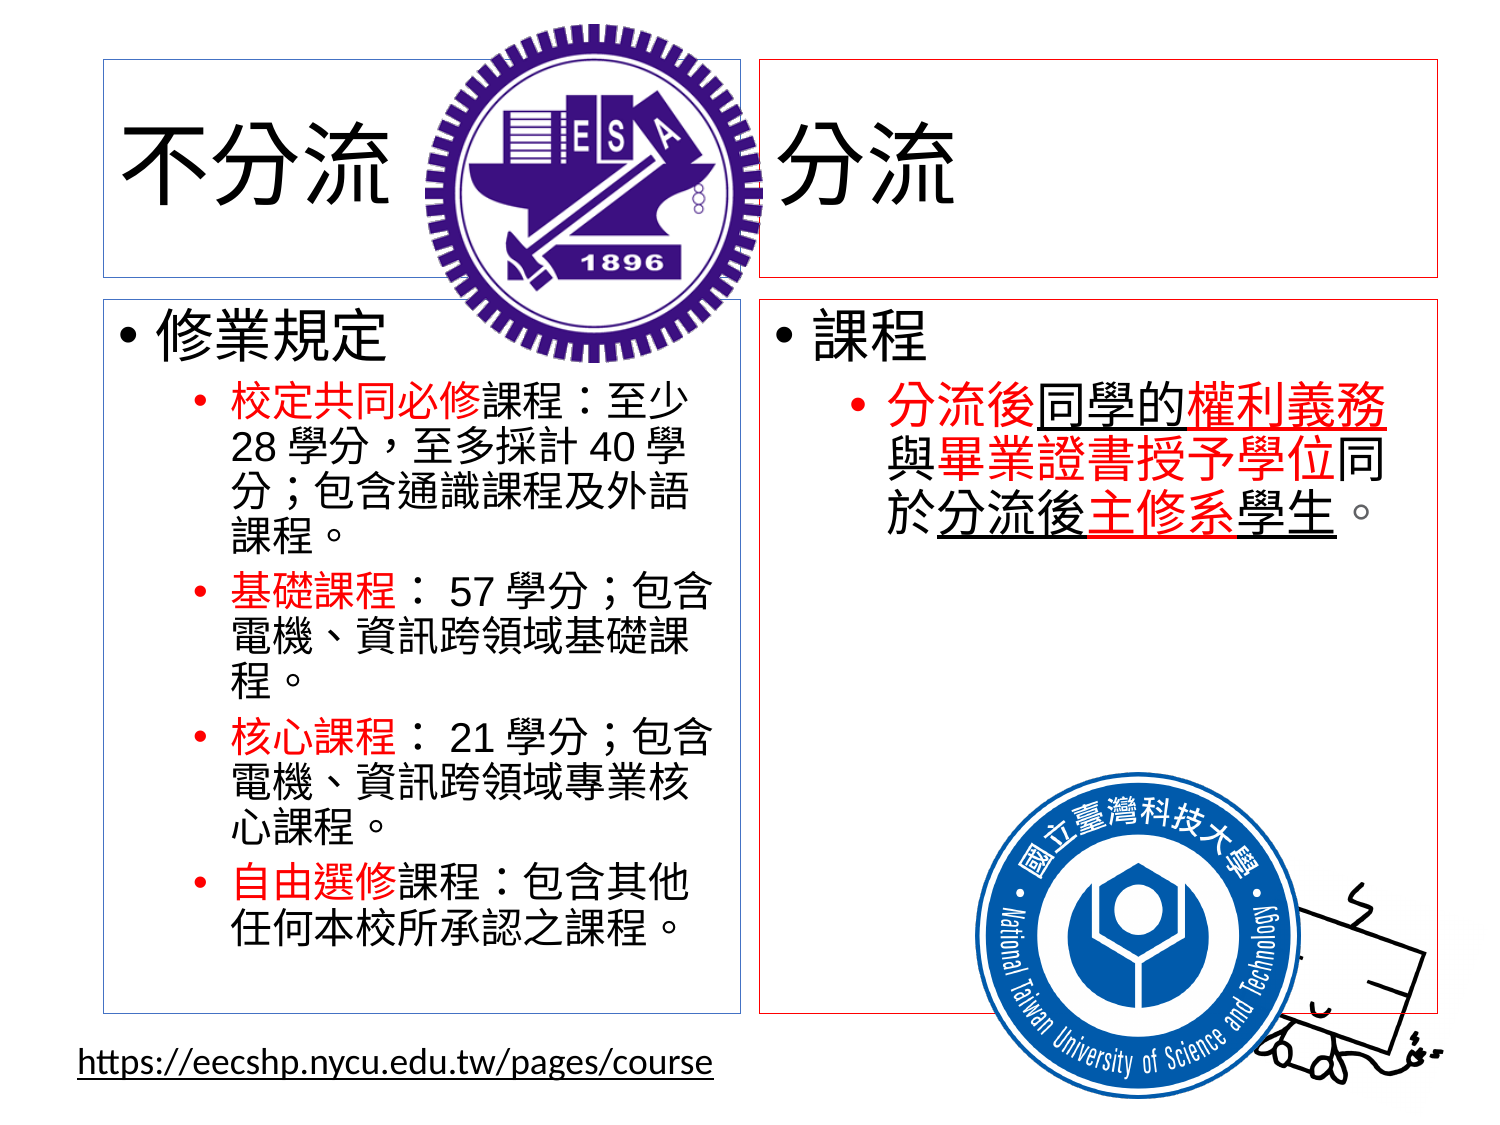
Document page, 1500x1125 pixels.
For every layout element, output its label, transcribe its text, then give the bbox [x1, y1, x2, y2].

picture [974, 772, 1487, 1116]
title 不分流 [103, 59, 425, 278]
picture [425, 24, 763, 363]
list 課程 分流後同學的權利義務與畢業證書授予學位同於分流後主修系學生。 [759, 299, 1438, 1014]
list 修業規定 校定共同必修課程：至少28學分，至多採計40學分；包含通識課程及外語課程。 基礎課程：57學分；包含電機、資訊跨領域基礎課程。 核心課程：21學分；包含電機、資訊跨領域專業核心課程。 自由選修課程：包含其他任何本校所承認之課程。 [103, 299, 741, 1014]
text_box 分流 [763, 59, 1438, 278]
text_box https://eecshp.nycu.edu.tw/pages/course [62, 1030, 813, 1090]
